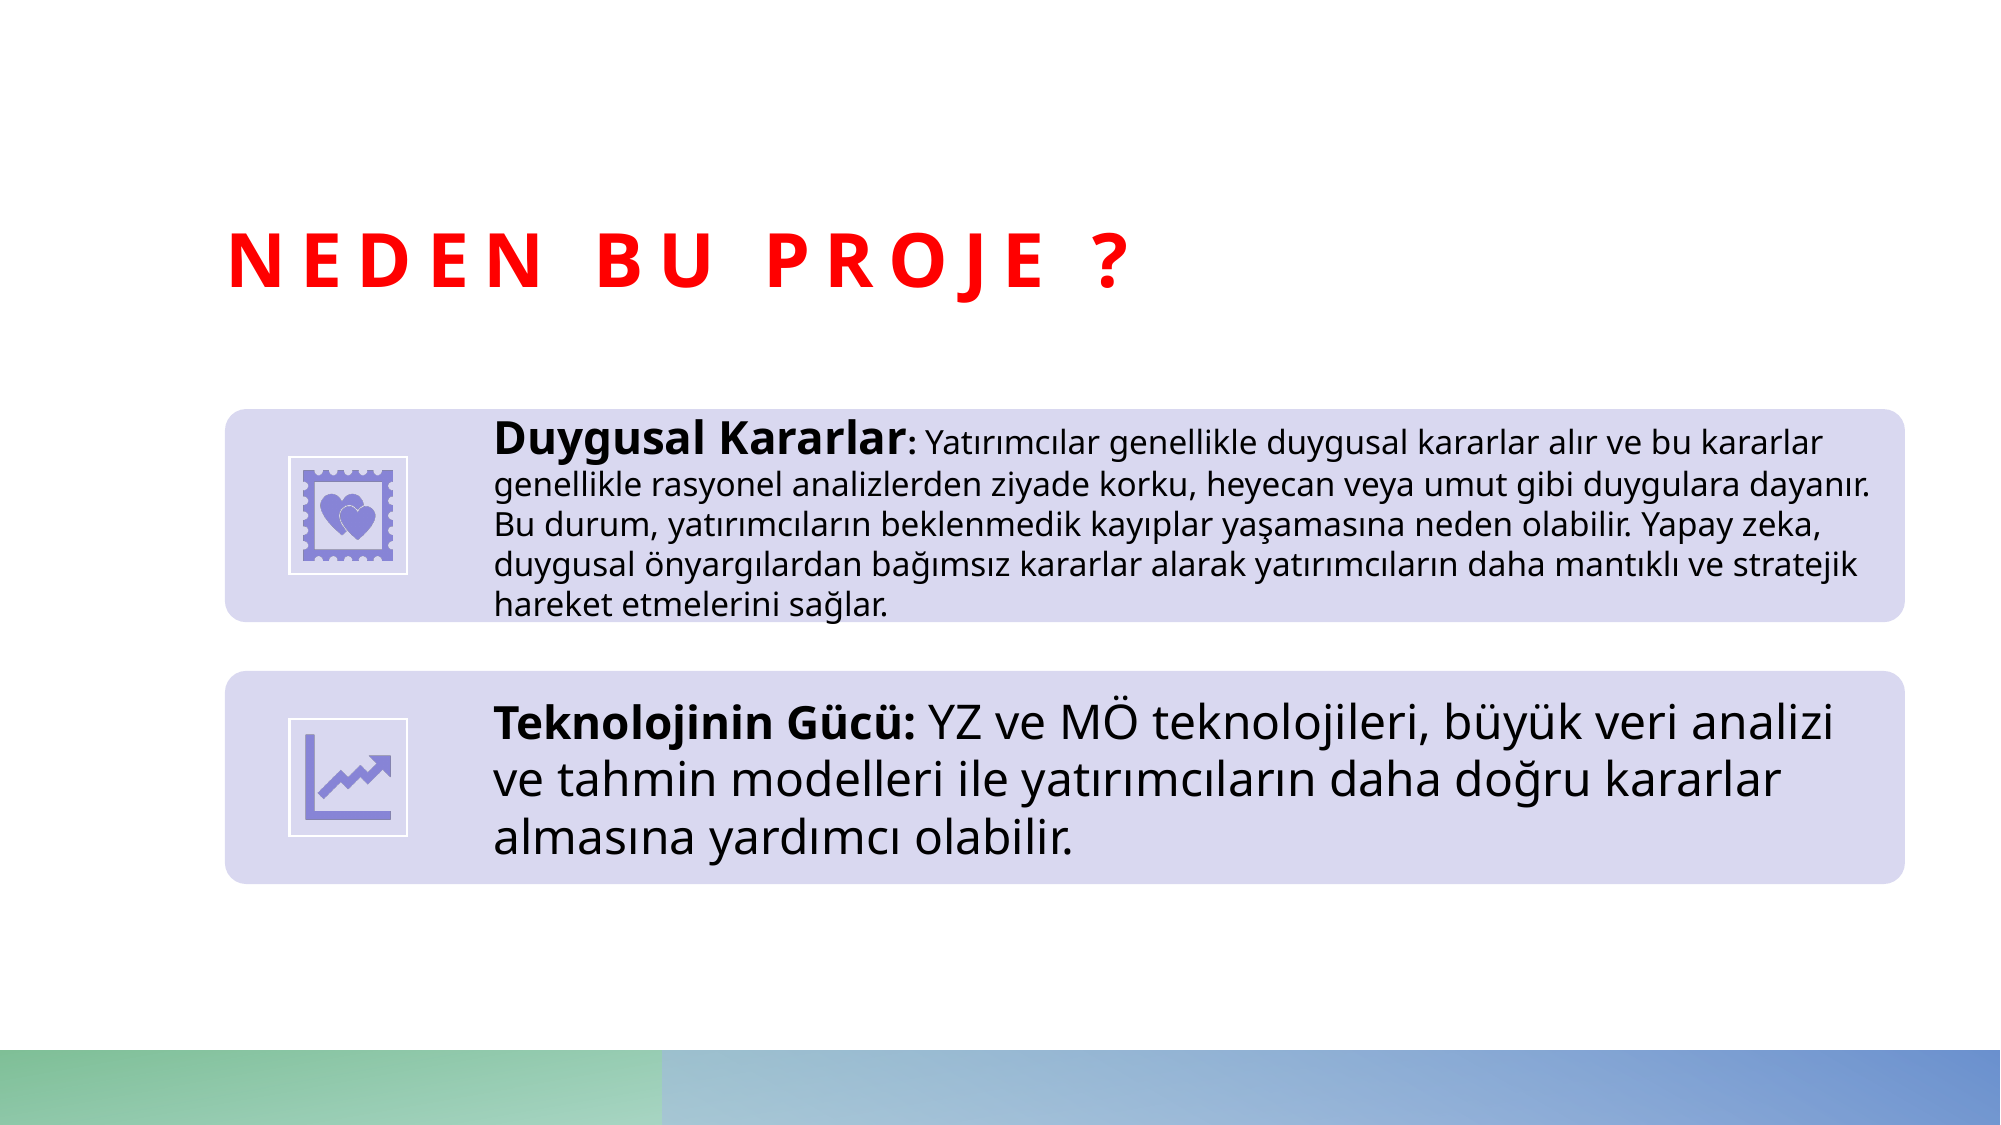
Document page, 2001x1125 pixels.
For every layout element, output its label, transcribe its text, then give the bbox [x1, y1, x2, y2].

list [224, 321, 1905, 972]
title Neden bu proje ? [225, 100, 1905, 303]
